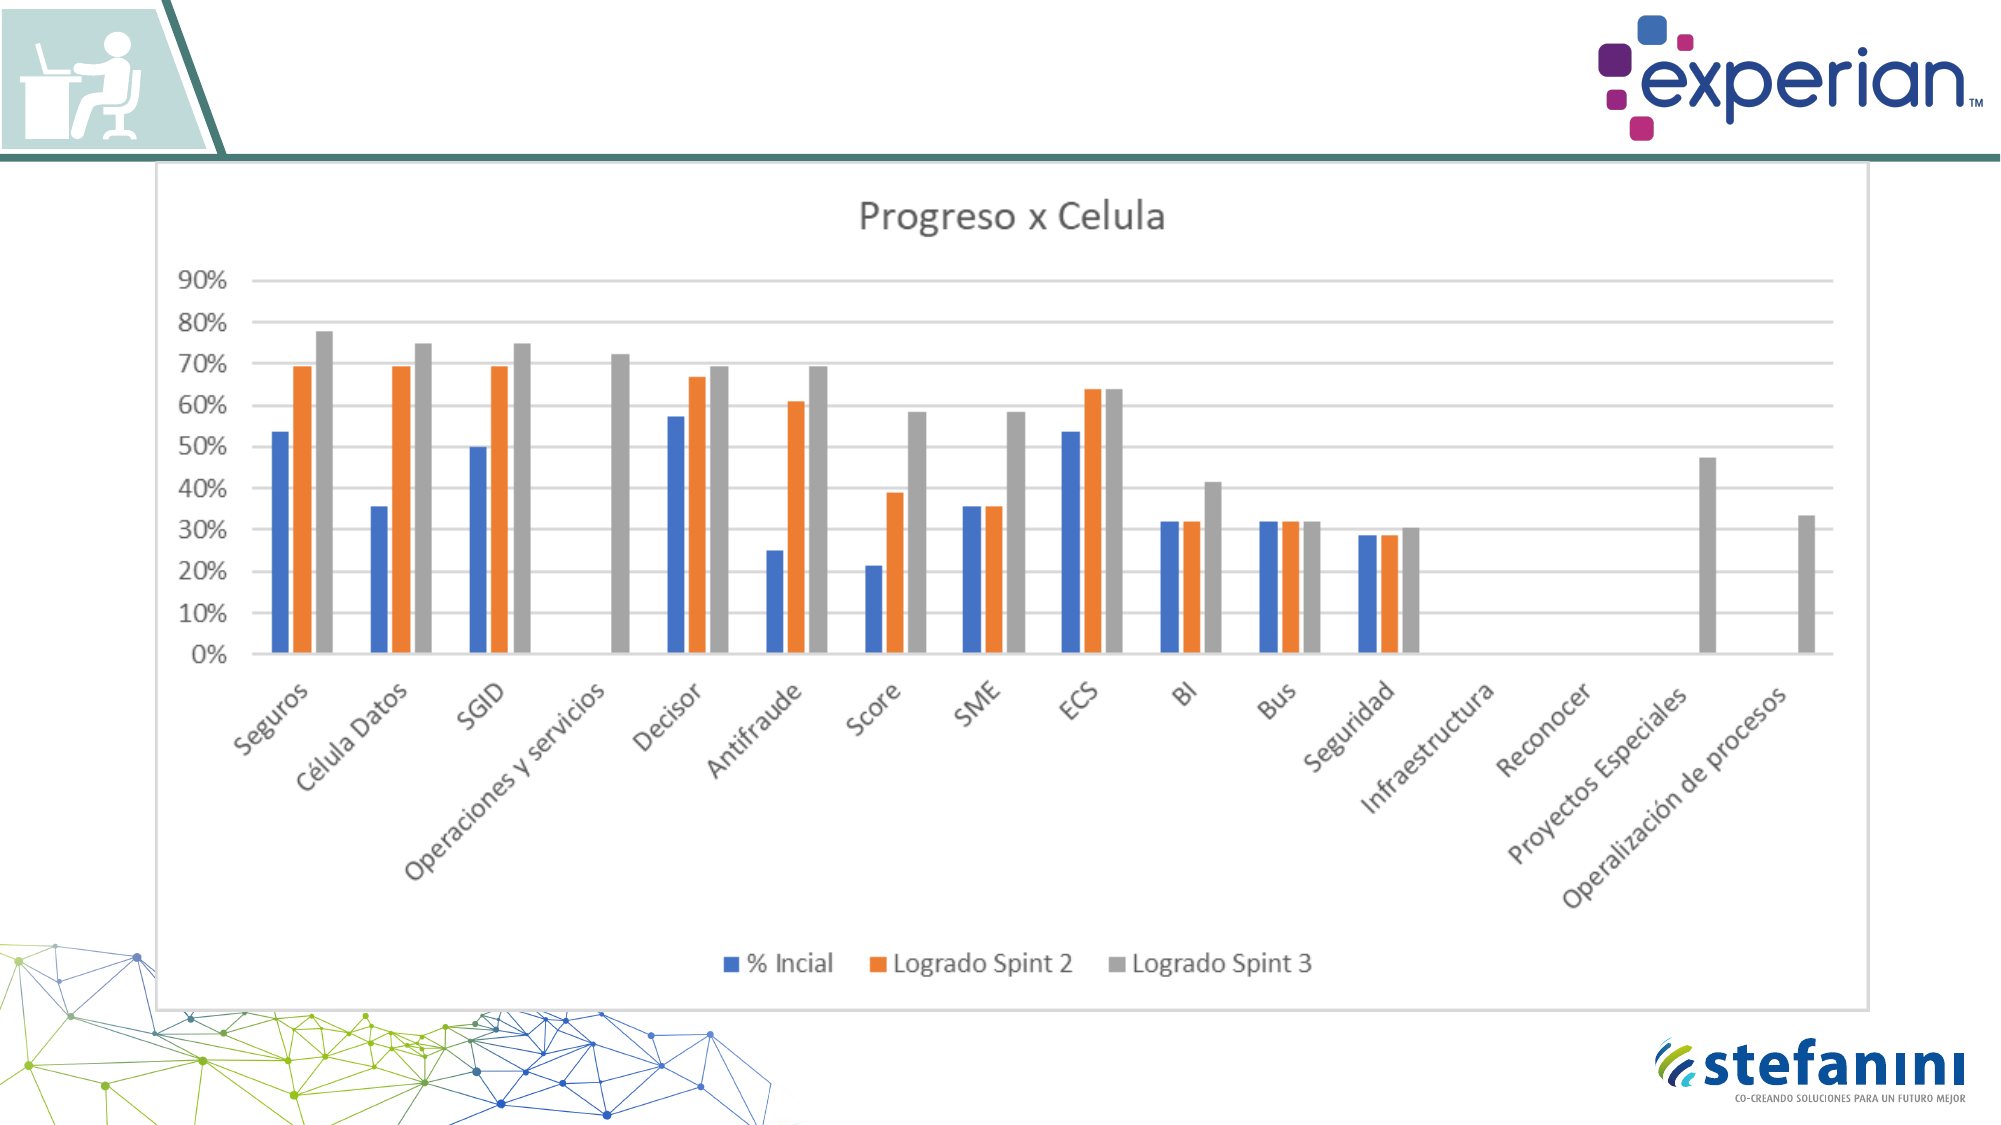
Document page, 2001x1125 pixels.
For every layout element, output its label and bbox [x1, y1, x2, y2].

picture [0, 161, 1870, 1125]
picture [1596, 13, 1985, 143]
